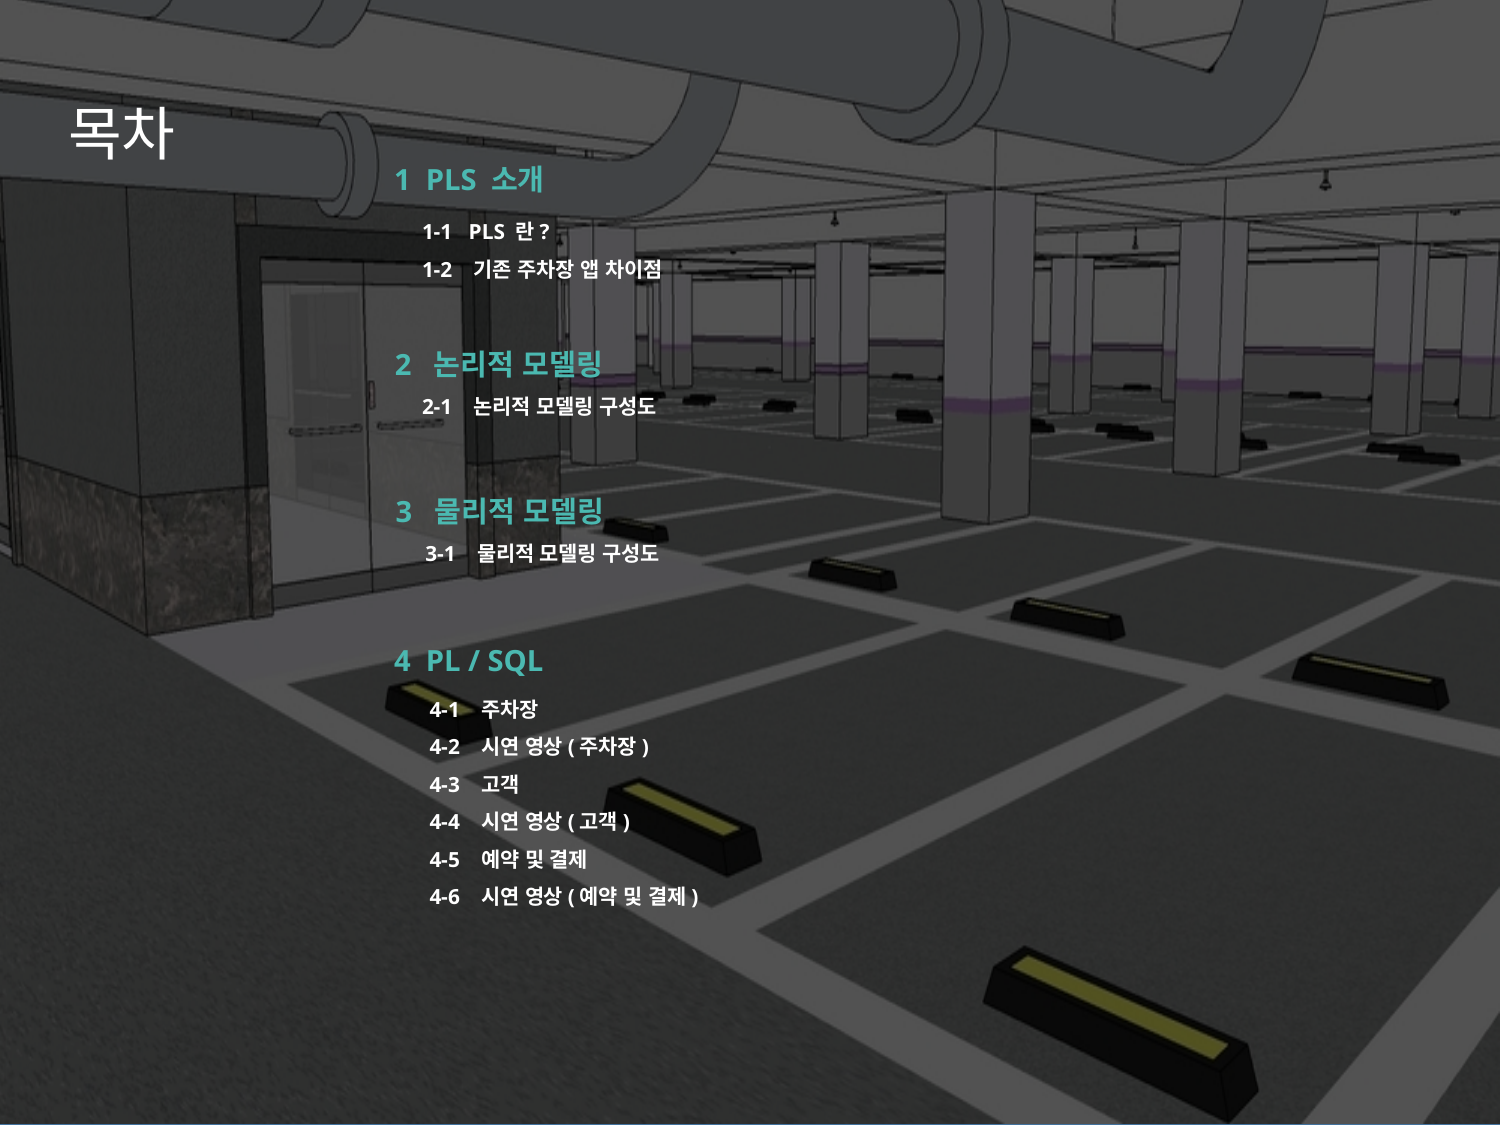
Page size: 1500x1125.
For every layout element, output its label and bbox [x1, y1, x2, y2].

text_box [379, 634, 805, 920]
text_box [380, 485, 807, 645]
picture [0, 0, 1500, 1125]
text_box [379, 339, 806, 448]
